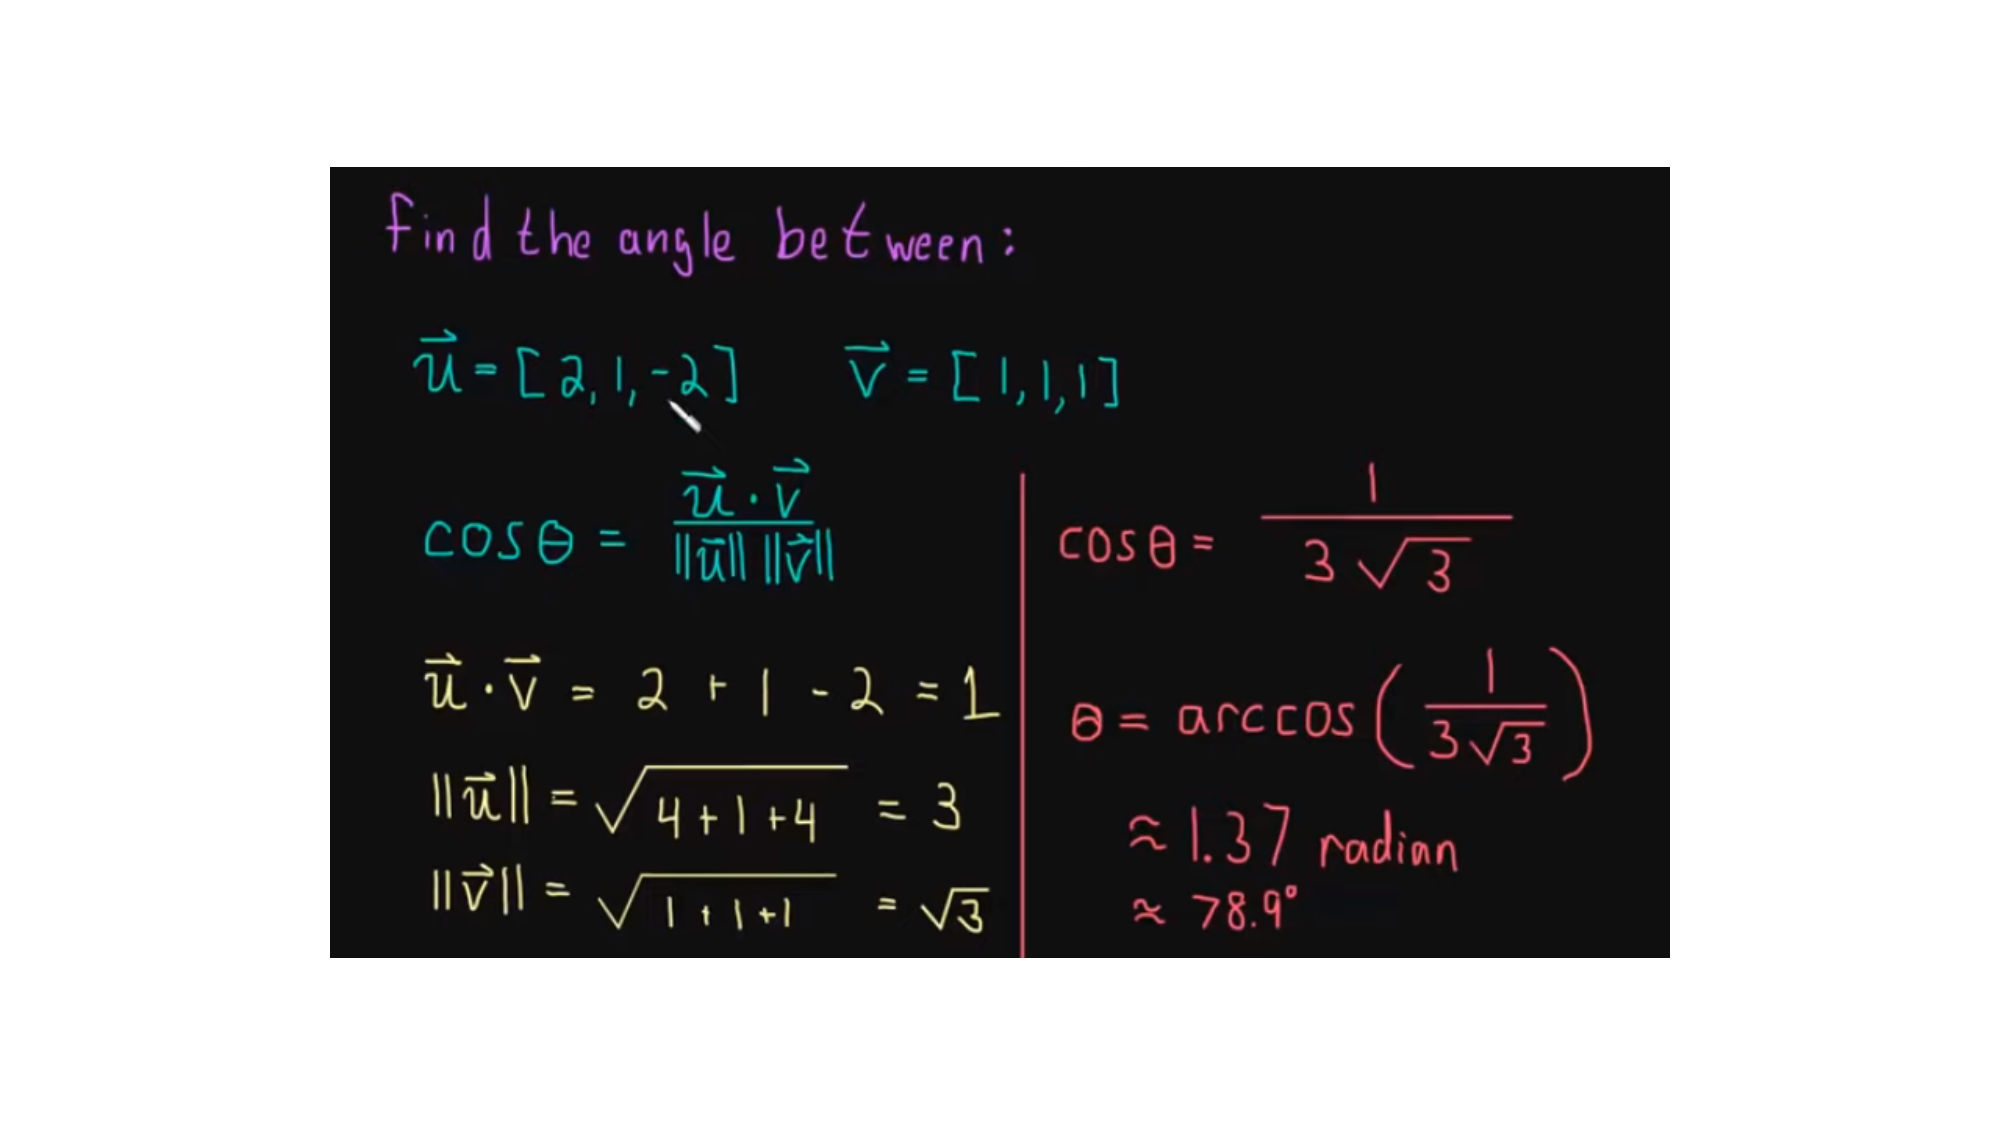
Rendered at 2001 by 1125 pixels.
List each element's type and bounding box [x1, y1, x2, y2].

picture [330, 167, 1670, 958]
